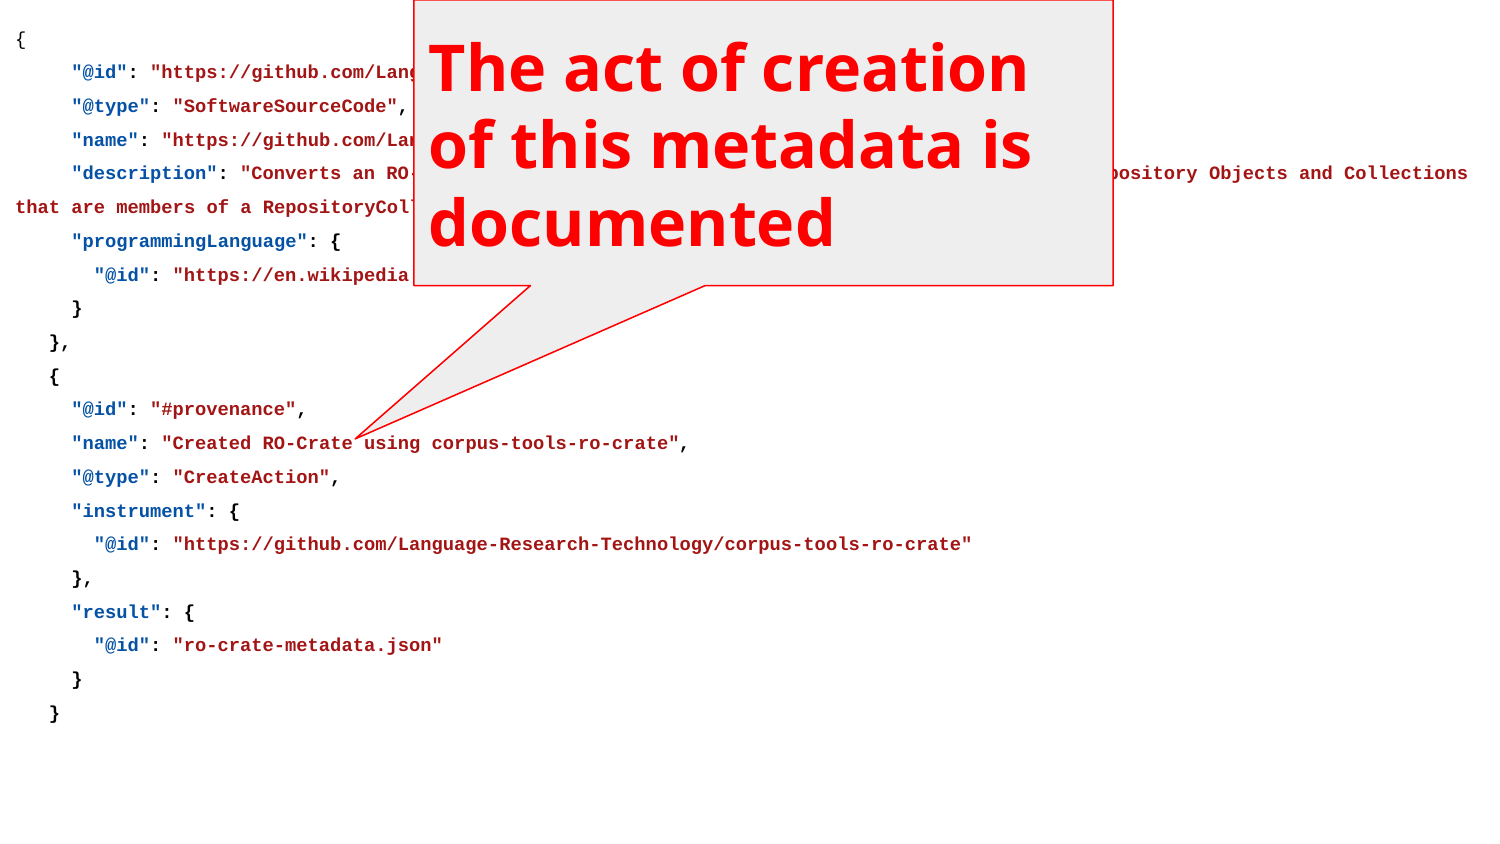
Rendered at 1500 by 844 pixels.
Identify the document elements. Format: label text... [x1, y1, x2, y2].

text_box { "@id": "https://github.com/Language-Research-Technology/corpus-tools-ro-crate", "@type": "SoftwareSourceCode", "name": "https://github.com/Language-Research-Technology/corpus-tools-ro-crate", "description": "Converts an RO-Crate to an LDaCA OCFL collection as long as the crate has repository Objects and Collections that are members of a RepositoryCollection in the root dataset", "programmingLanguage": { "@id": "https://en.wikipedia.org/wiki/Node.js" } }, { "@id": "#provenance", "name": "Created RO-Crate using corpus-tools-ro-crate", "@type": "CreateAction", "instrument": { "@id": "https://github.com/Language-Research-Technology/corpus-tools-ro-crate" }, "result": { "@id": "ro-crate-metadata.json" } } [0, 0, 1489, 739]
text_box The act of creation of this metadata is documented [355, 0, 1114, 439]
